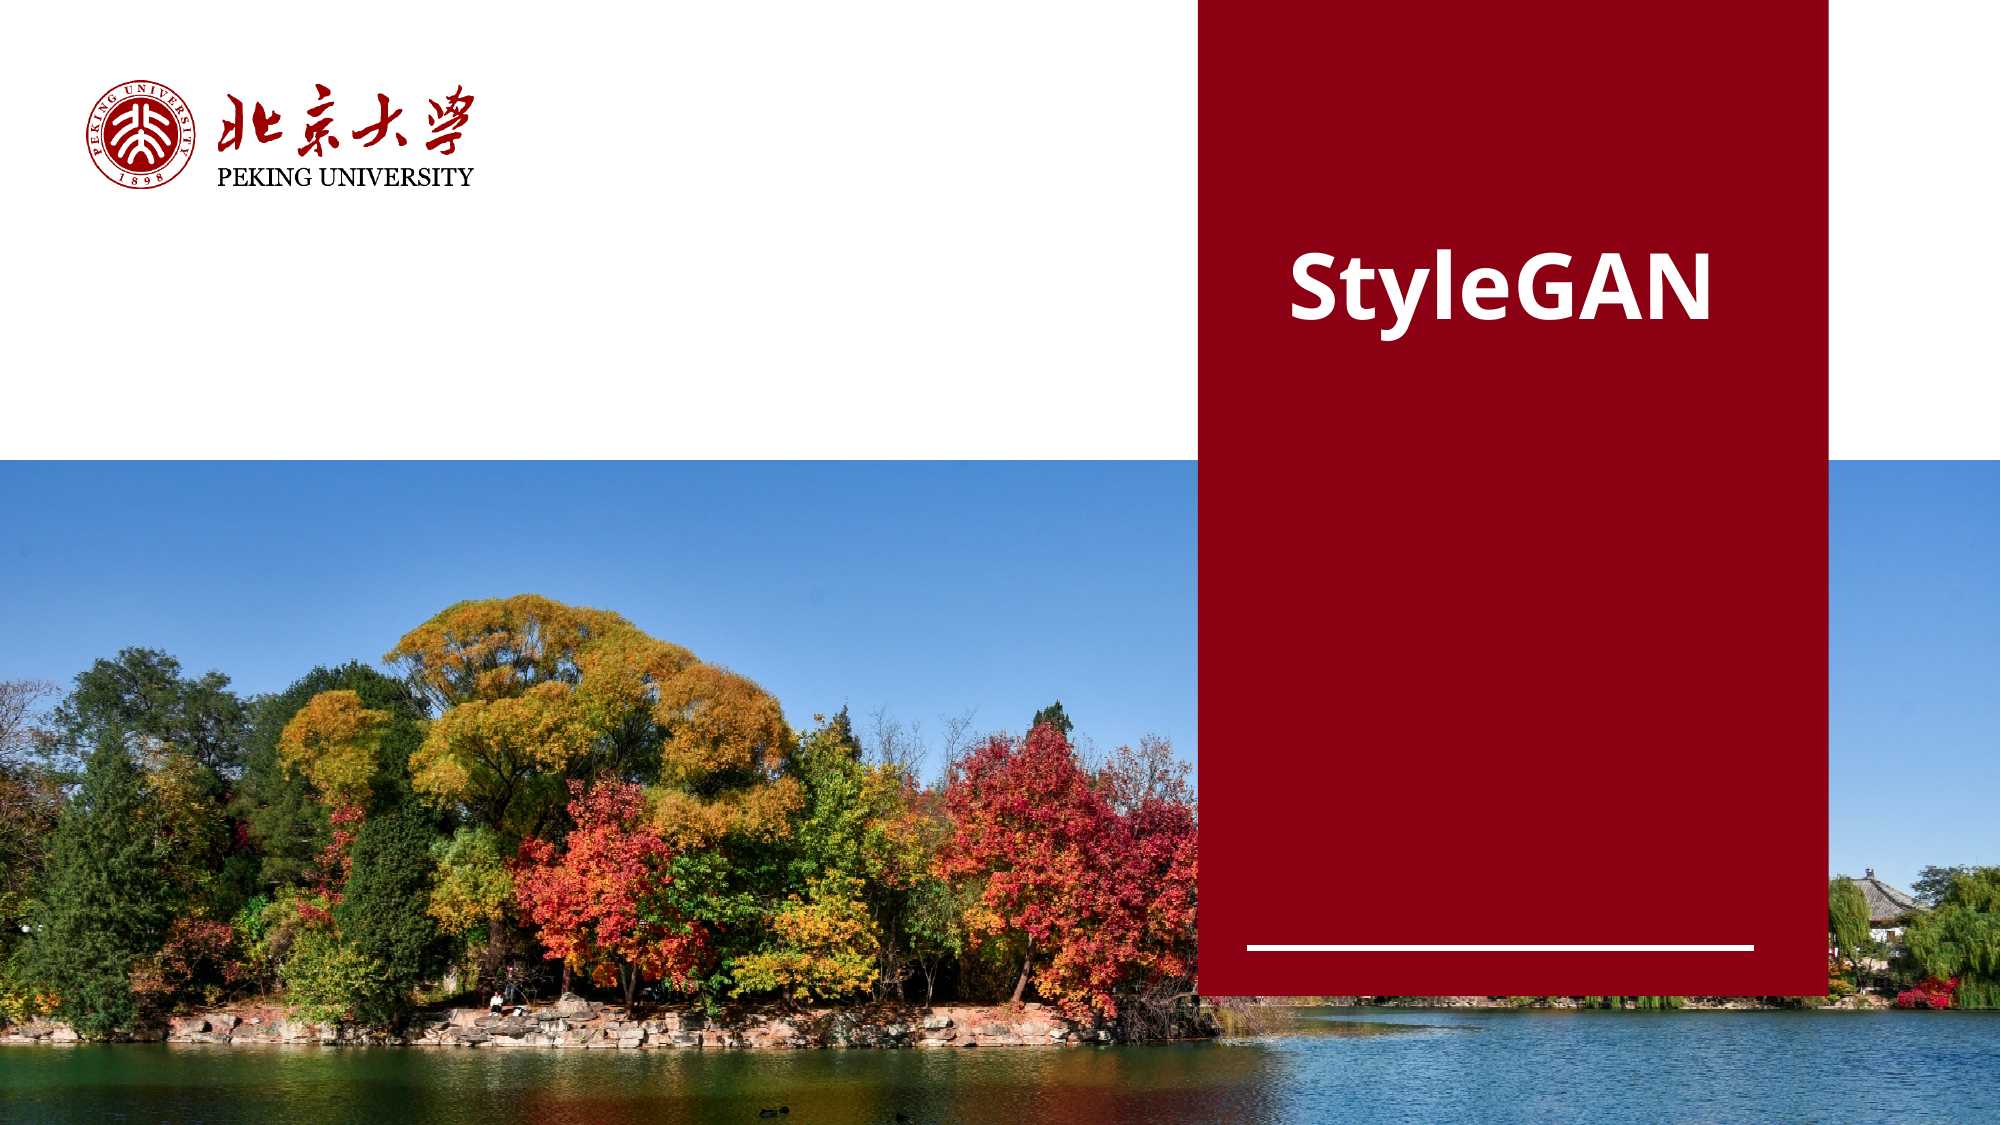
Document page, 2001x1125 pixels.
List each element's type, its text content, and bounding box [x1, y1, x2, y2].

text_box StyleGAN [1209, 220, 1796, 346]
picture [86, 80, 474, 189]
picture [0, 460, 2000, 1125]
text_box [1197, 0, 1830, 460]
